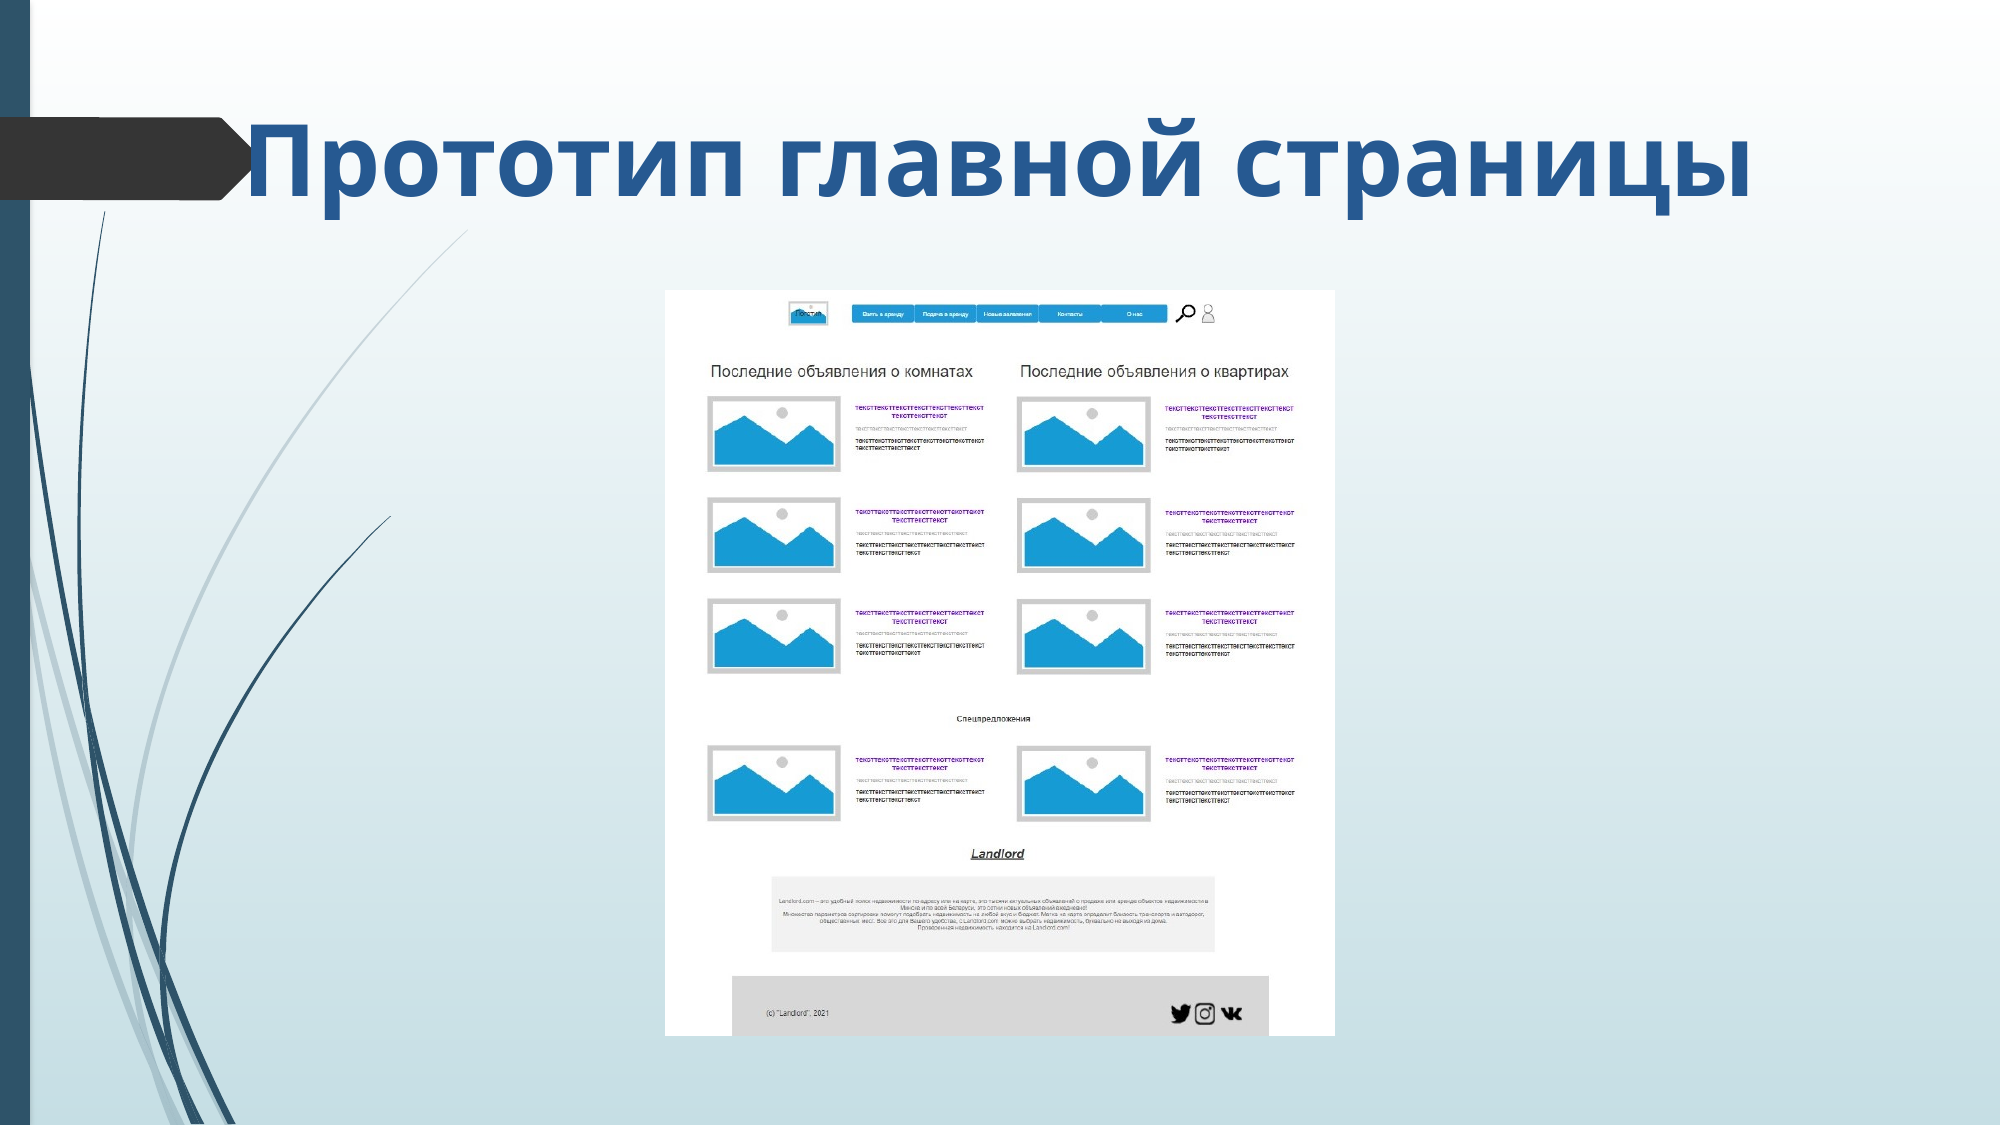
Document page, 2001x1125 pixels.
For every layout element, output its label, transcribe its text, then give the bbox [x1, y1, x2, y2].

picture [665, 290, 1335, 1036]
text_box Прототип главной страницы [228, 89, 1772, 225]
